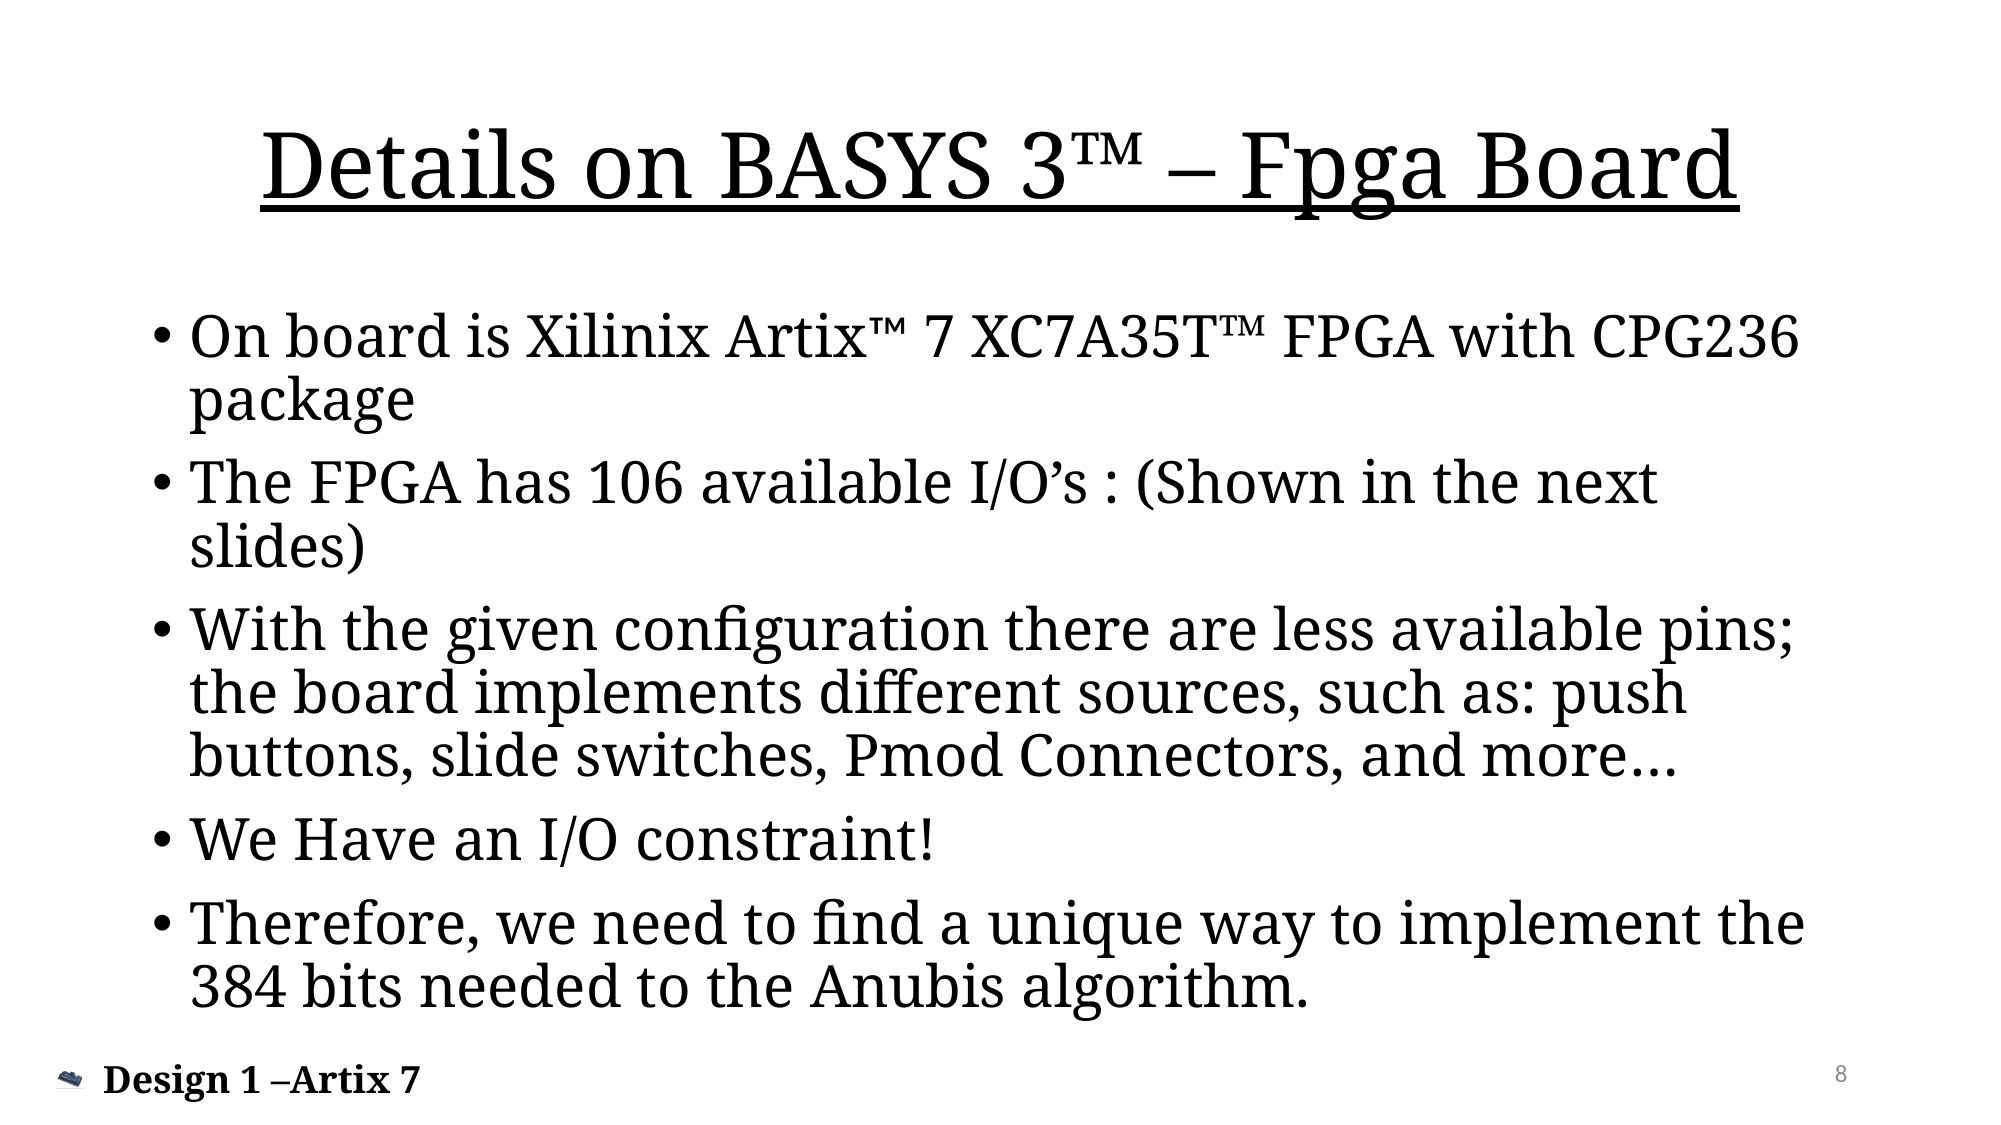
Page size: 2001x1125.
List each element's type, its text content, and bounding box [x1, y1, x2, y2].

list On board is Xilinix Artix™ 7 XC7A35T™ FPGA with CPG236 package The FPGA has 106 available I/O’s : (Shown in the next slides) With the given configuration there are less available pins; the board implements different sources, such as: push buttons, slide switches, Pmod Connectors, and more… We Have an I/O constraint! Therefore, we need to find a unique way to implement the 384 bits needed to the Anubis algorithm. [137, 299, 1863, 1014]
title Details on BASYS 3™ – Fpga Board [137, 59, 1863, 278]
picture [56, 1065, 83, 1092]
text_box Design 1 –Artix 7 [41, 1026, 1042, 1109]
slide_number 8 [1412, 1042, 1863, 1103]
